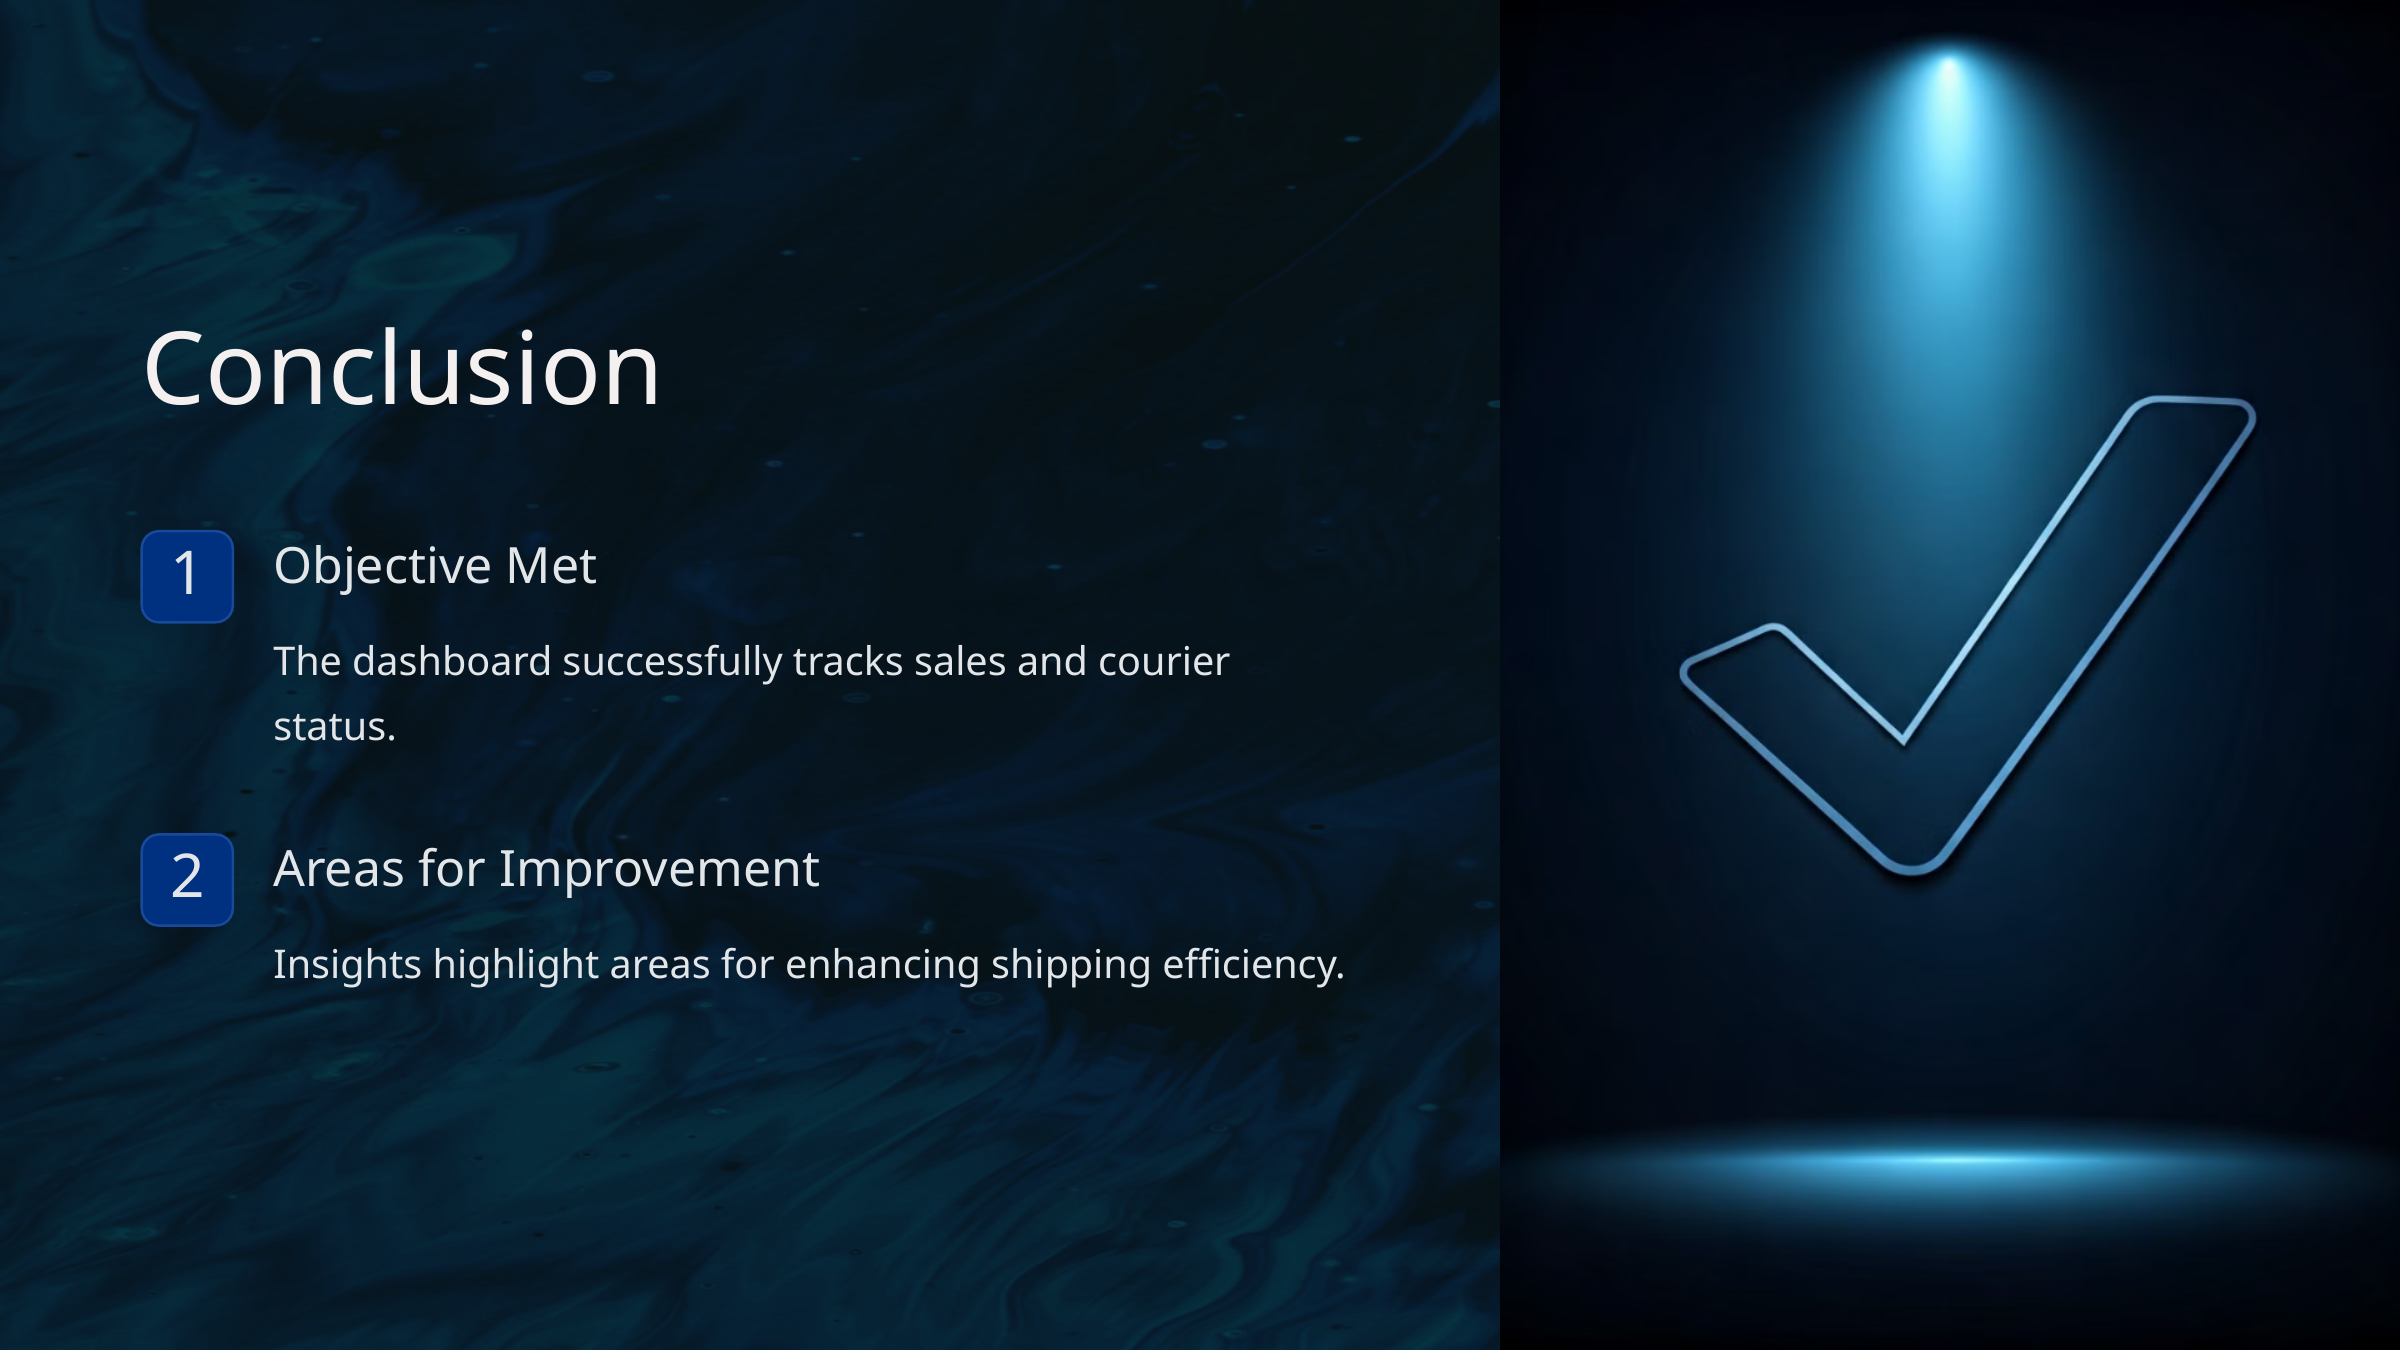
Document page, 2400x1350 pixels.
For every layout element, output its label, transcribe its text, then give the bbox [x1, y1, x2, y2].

text_box 2 [169, 849, 206, 911]
text_box 1 [173, 546, 201, 608]
text_box Insights highlight areas for enhancing shipping efficiency. [273, 922, 1359, 1052]
picture [0, 0, 2400, 1350]
text_box Areas for Improvement [273, 834, 857, 898]
text_box Conclusion [141, 298, 1155, 425]
text_box The dashboard successfully tracks sales and courier status. [273, 618, 1359, 749]
text_box [141, 531, 233, 623]
text_box Objective Met [273, 531, 780, 595]
text_box [141, 834, 233, 926]
